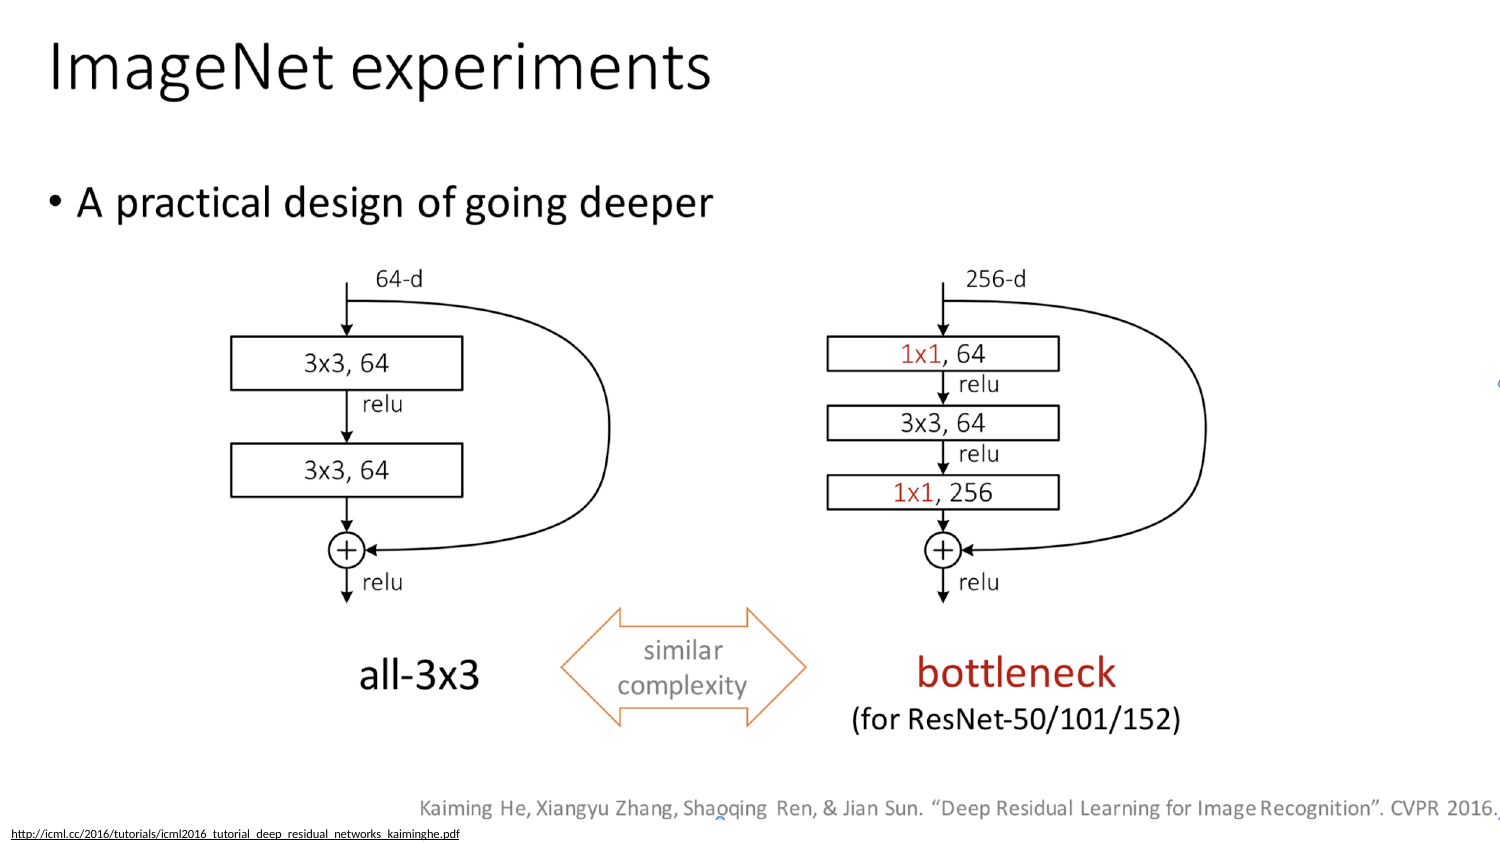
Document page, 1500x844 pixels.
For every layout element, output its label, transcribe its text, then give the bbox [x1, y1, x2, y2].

text_box http://icml.cc/2016/tutorials/icml2016_tutorial_deep_residual_networks_kaiminghe.pdf [0, 828, 948, 844]
picture [0, 11, 1500, 821]
